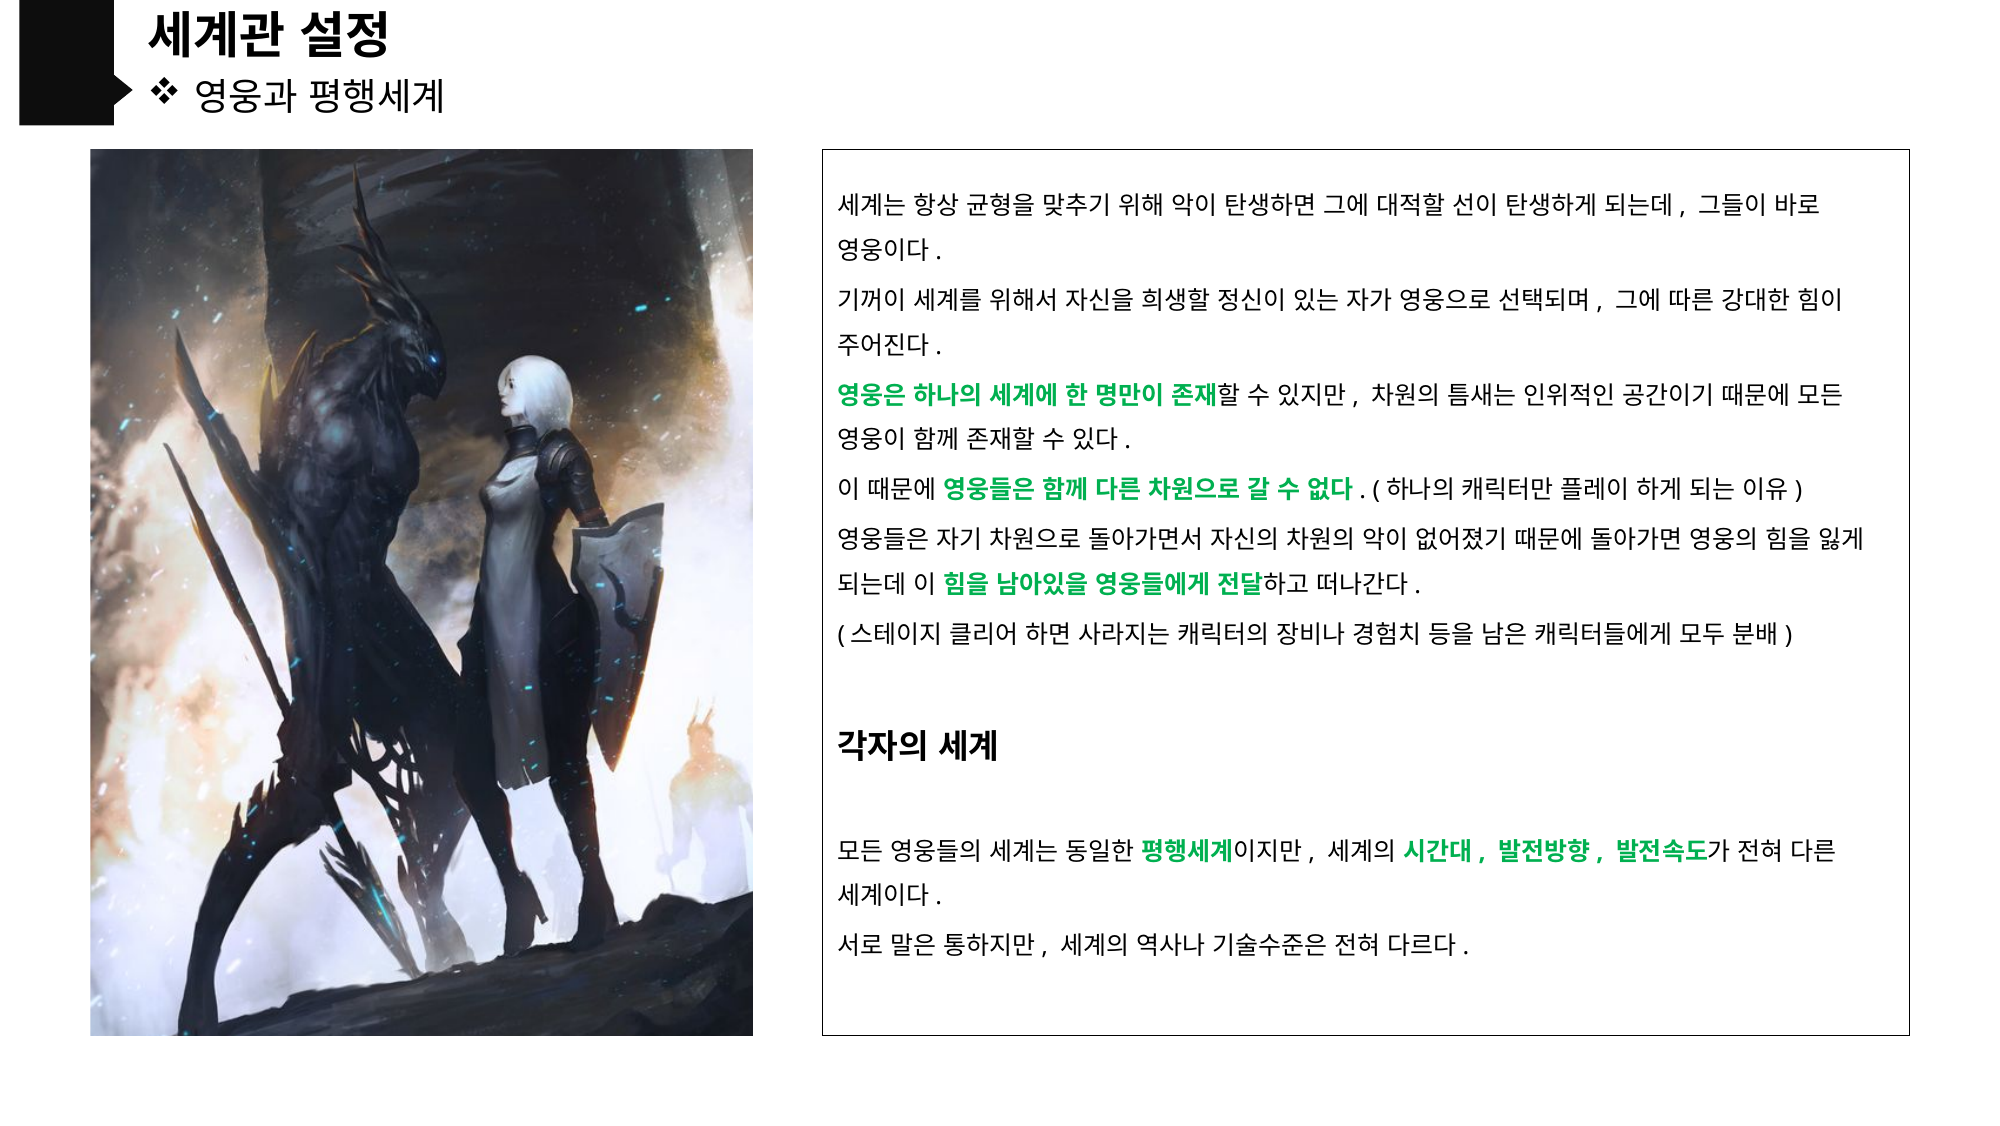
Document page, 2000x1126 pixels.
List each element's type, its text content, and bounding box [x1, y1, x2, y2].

list 세계는 항상 균형을 맞추기 위해 악이 탄생하면 그에 대적할 선이 탄생하게 되는데, 그들이 바로 영웅이다. 기꺼이 세계를 위해서 자신을 희생할 정신이 있는 자가 영웅으로 선택되며, 그에 따른 강대한 힘이 주어진다. 영웅은 하나의 세계에 한 명만이 존재할 수 있지만, 차원의 틈새는 인위적인 공간이기 때문에 모든 영웅이 함께 존재할 수 있다. 이 때문에 영웅들은 함께 다른 차원으로 갈 수 없다. (하나의 캐릭터만 플레이 하게 되는 이유) 영웅들은 자기 차원으로 돌아가면서 자신의 차원의 악이 없어졌기 때문에 돌아가면 영웅의 힘을 잃게 되는데 이 힘을 남아있을 영웅들에게 전달하고 떠나간다. (스테이지 클리어 하면 사라지는 캐릭터의 장비나 경험치 등을 남은 캐릭터들에게 모두 분배) 각자의 세계 모든 영웅들의 세계는 동일한 평행세계이지만, 세계의 시간대, 발전방향, 발전속도가 전혀 다른 세계이다. 서로 말은 통하지만, 세계의 역사나 기술수준은 전혀 다르다. [822, 149, 1910, 1036]
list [90, 148, 754, 1036]
list 세계관 설정 [132, 0, 1237, 67]
list 영웅과 평행세계 [132, 68, 1237, 123]
